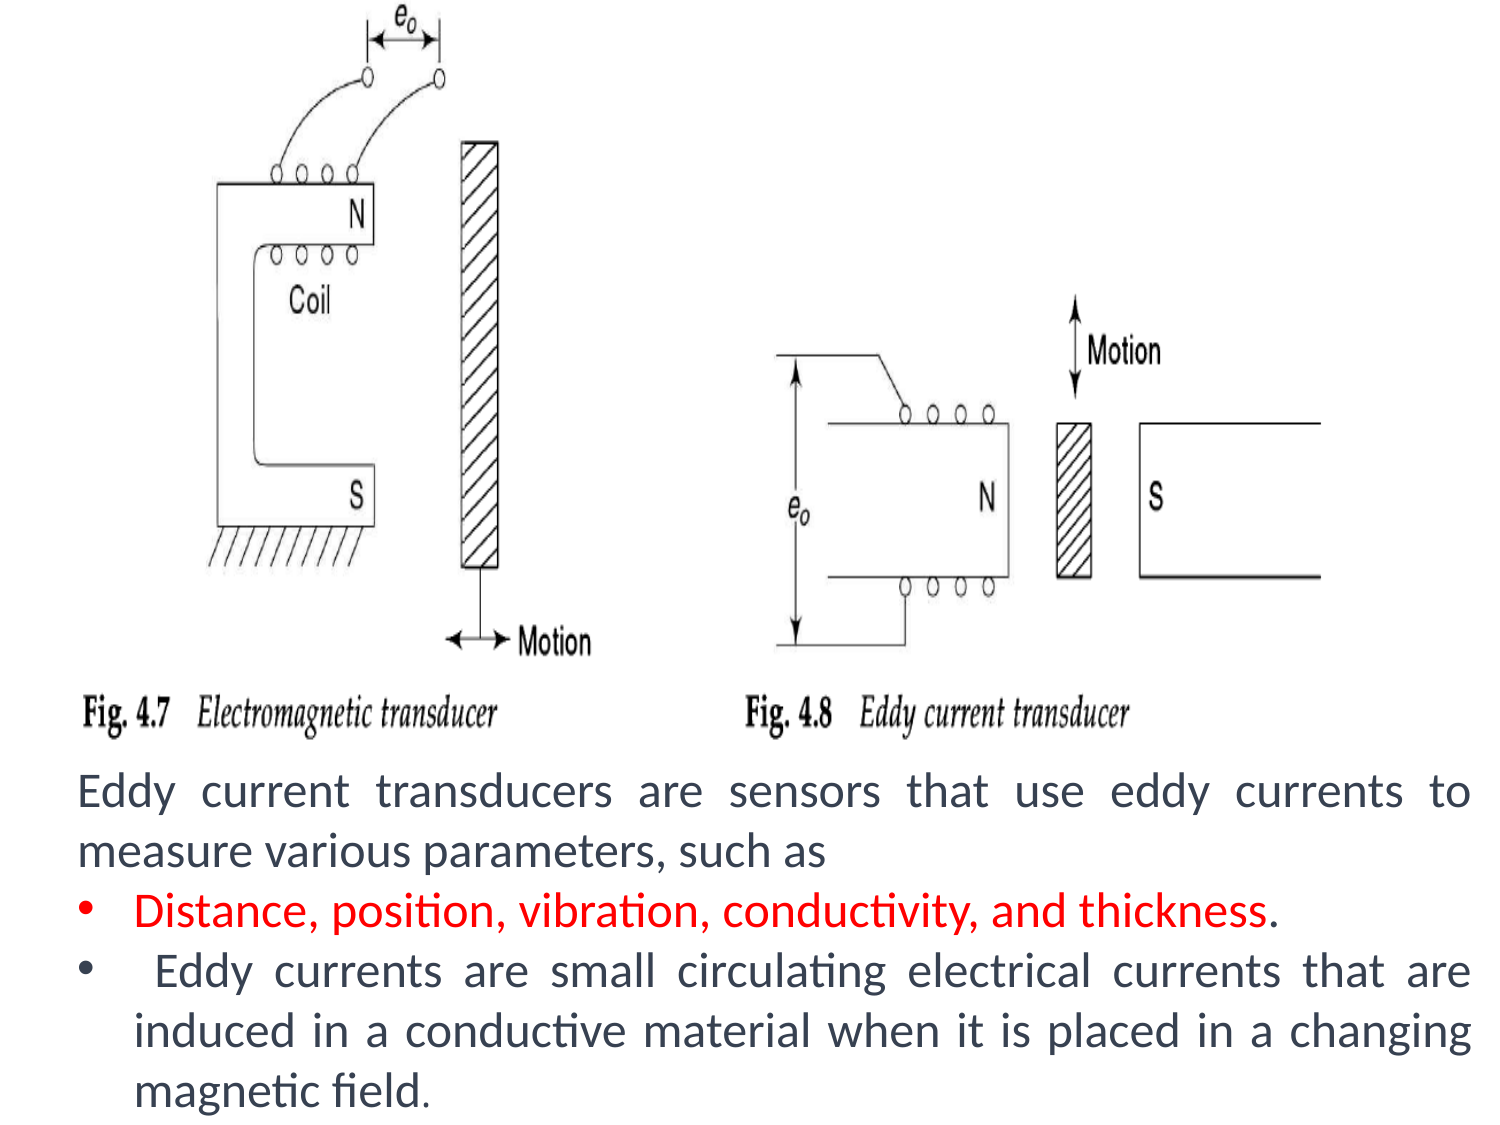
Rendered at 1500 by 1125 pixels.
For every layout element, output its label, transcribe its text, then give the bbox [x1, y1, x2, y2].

picture [12, 0, 1413, 776]
text_box Eddy current transducers are sensors that use eddy currents to measure various parameters, such as Distance, position, vibration, conductivity, and thickness. Eddy currents are small circulating electrical currents that are induced in a conductive material when it is placed in a changing magnetic field. [62, 749, 1488, 1125]
